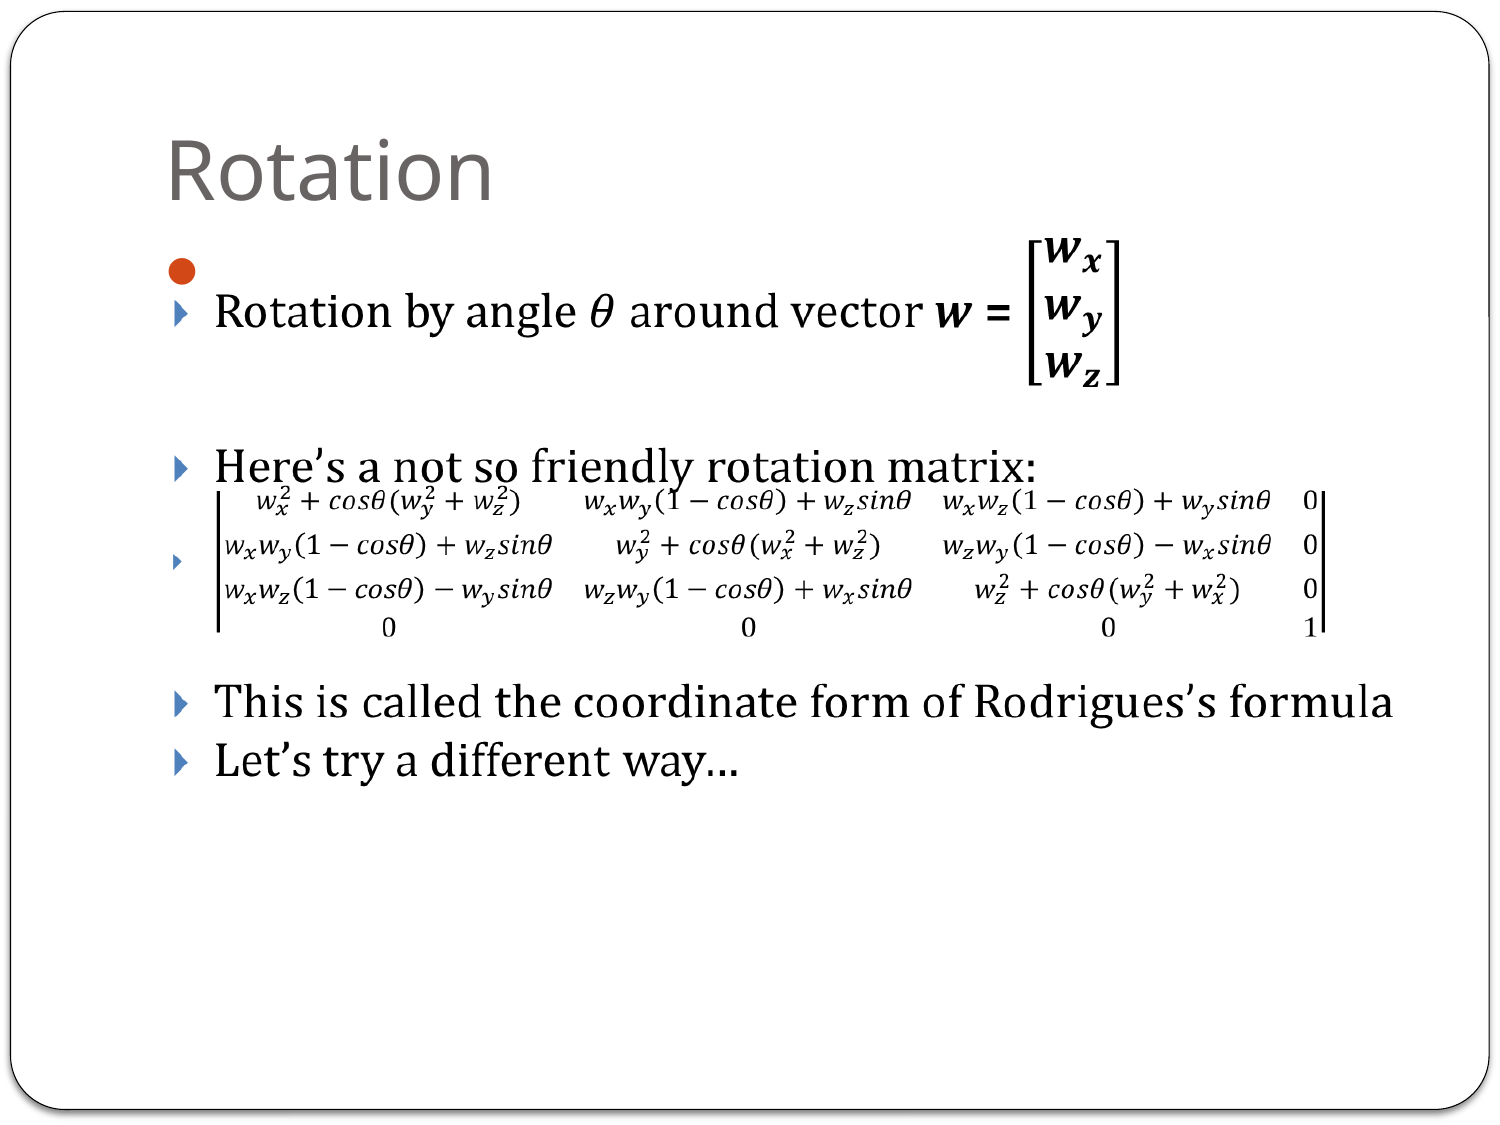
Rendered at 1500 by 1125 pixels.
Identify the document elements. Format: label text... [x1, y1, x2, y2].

list [150, 237, 1425, 988]
title Rotation [150, 45, 1425, 233]
